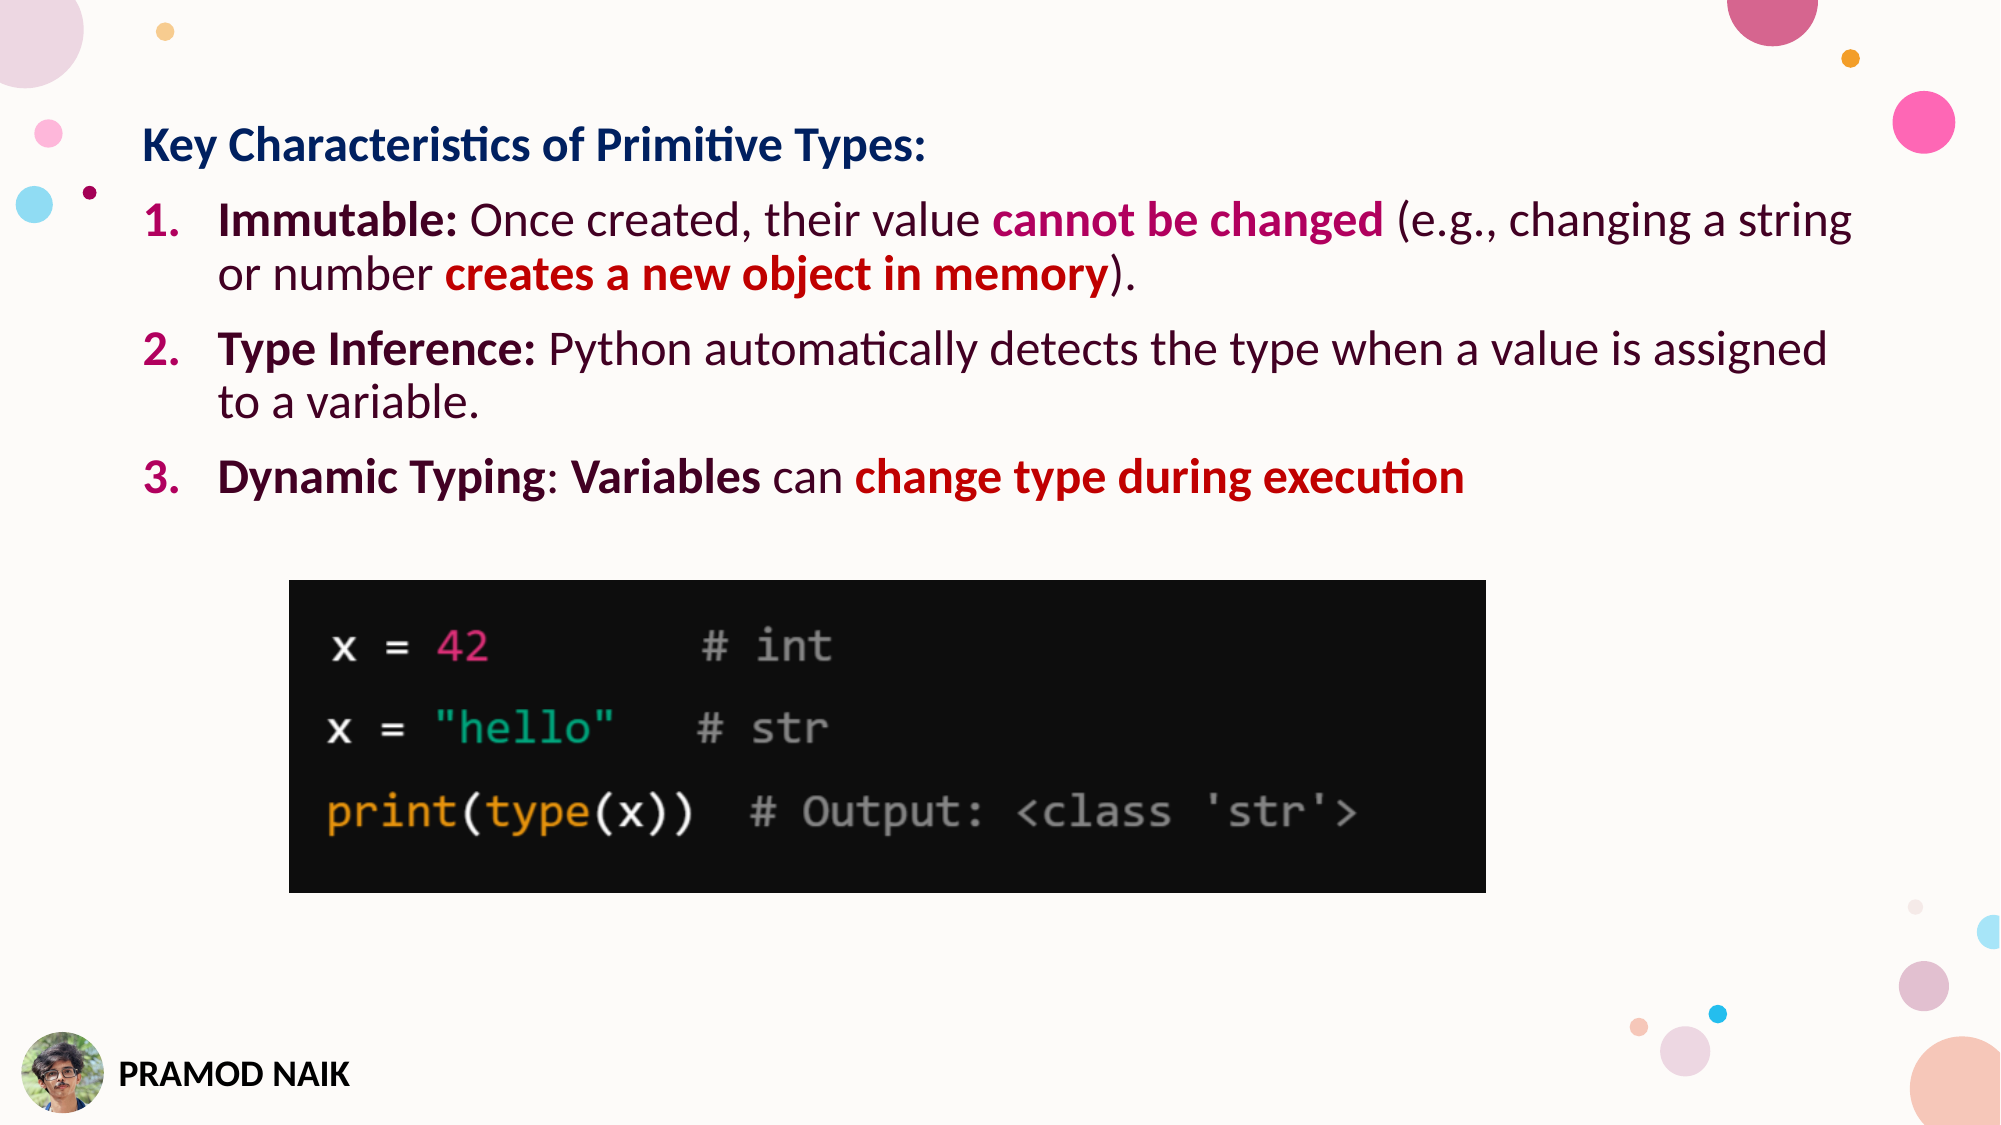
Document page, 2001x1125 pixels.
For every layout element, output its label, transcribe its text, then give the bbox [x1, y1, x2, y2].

picture [21, 1031, 104, 1114]
list Key Characteristics of Primitive Types: Immutable: Once created, their value cannot be changed (e.g., changing a string or number creates a new object in memory). Type Inference: Python automatically detects the type when a value is assigned to a variable. Dynamic Typing: Variables can change type during execution [127, 110, 1877, 1014]
picture [289, 580, 1486, 893]
